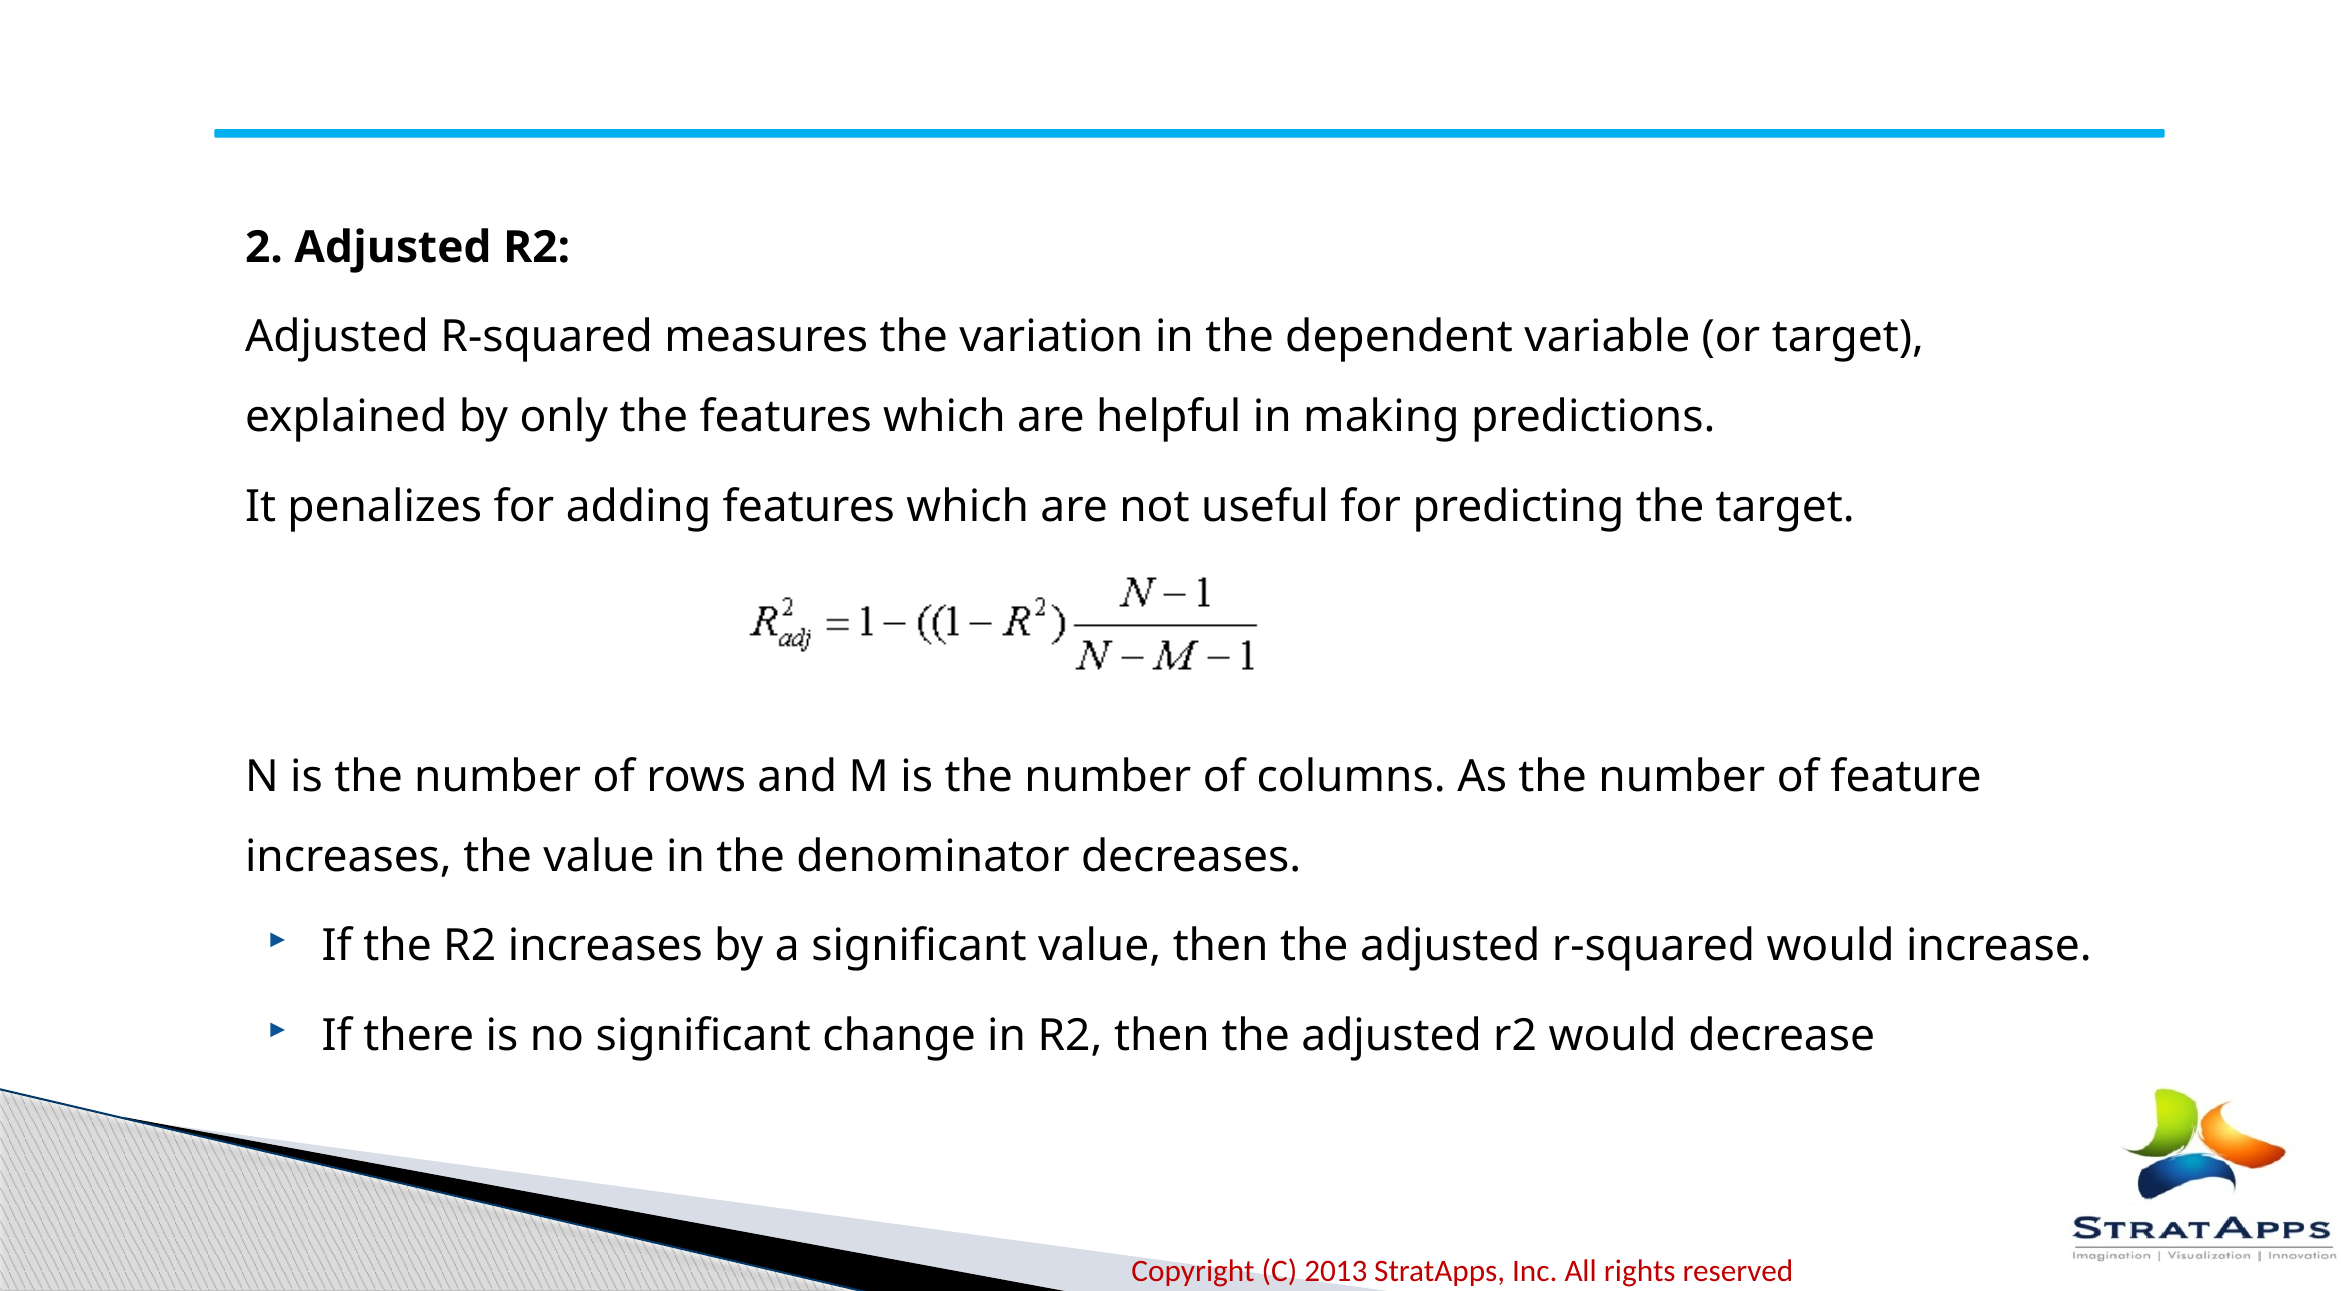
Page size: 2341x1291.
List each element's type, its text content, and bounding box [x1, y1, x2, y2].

picture [2067, 1060, 2341, 1291]
picture [710, 569, 1338, 751]
list 2. Adjusted R2: Adjusted R-squared measures the variation in the dependent variable (or target), explained by only the features which are helpful in making predictions. It penalizes for adding features which are not useful for predicting the target. N is the number of rows and M is the number of columns. As the number of feature increases, the value in the denominator decreases. If the R2 increases by a significant value, then the adjusted r-squared would increase. If there is no significant change in R2, then the adjusted r2 would decrease [224, 180, 2119, 1140]
